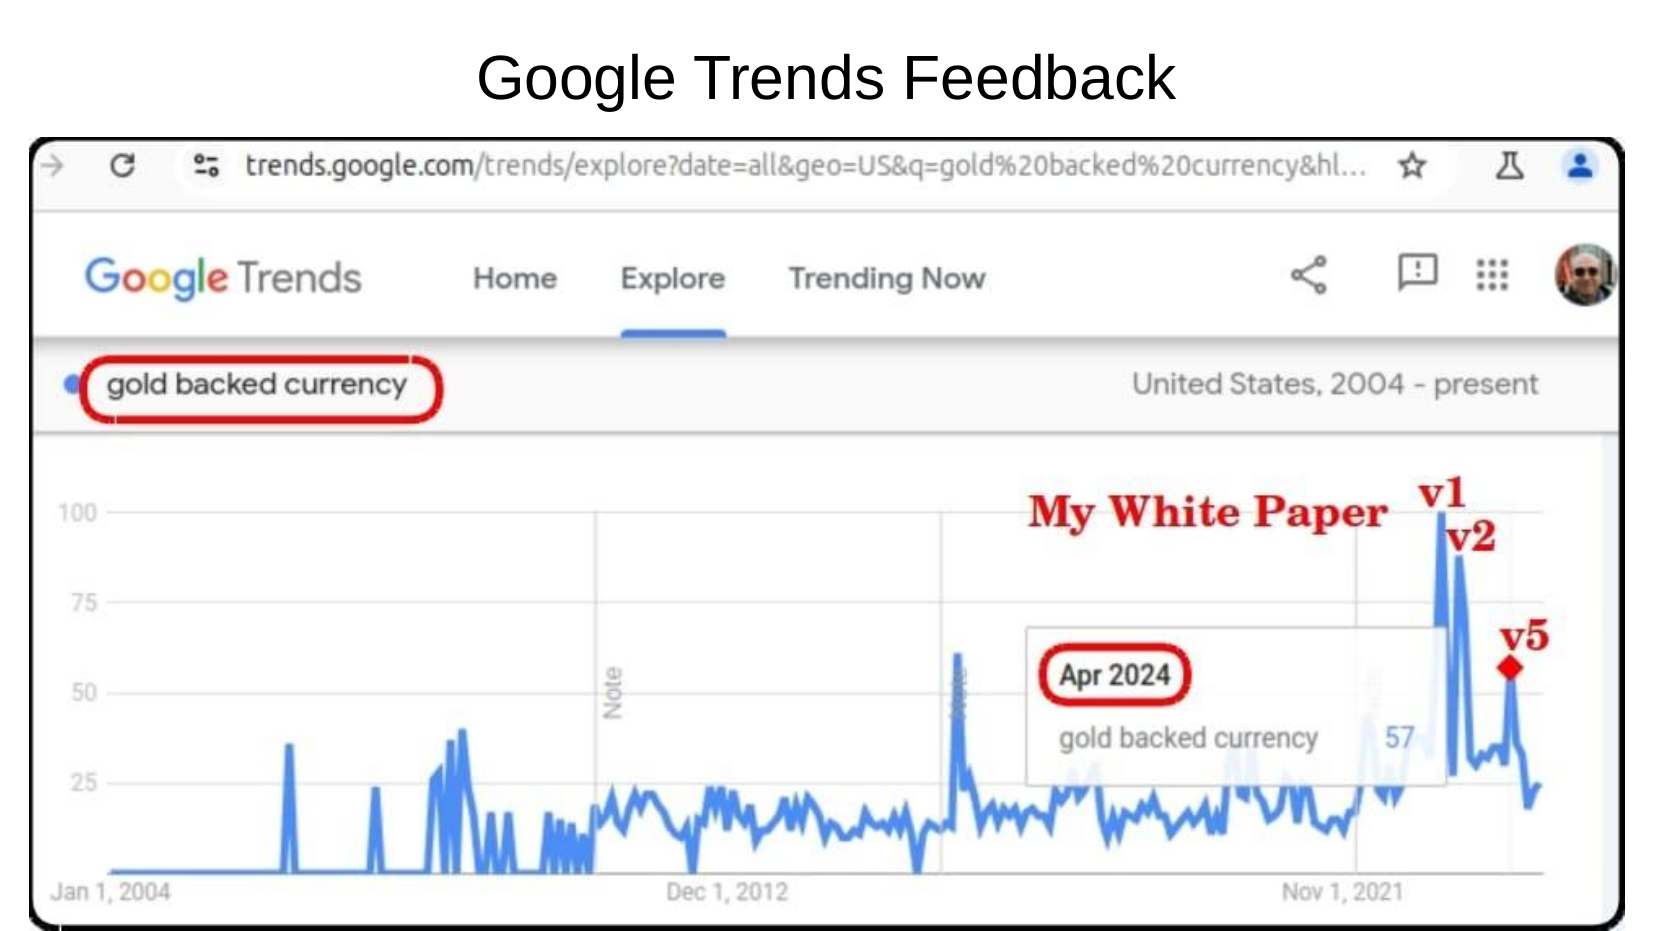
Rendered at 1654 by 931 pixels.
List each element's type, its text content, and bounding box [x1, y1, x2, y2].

picture [29, 137, 1625, 931]
title Google Trends Feedback [82, 0, 1571, 136]
